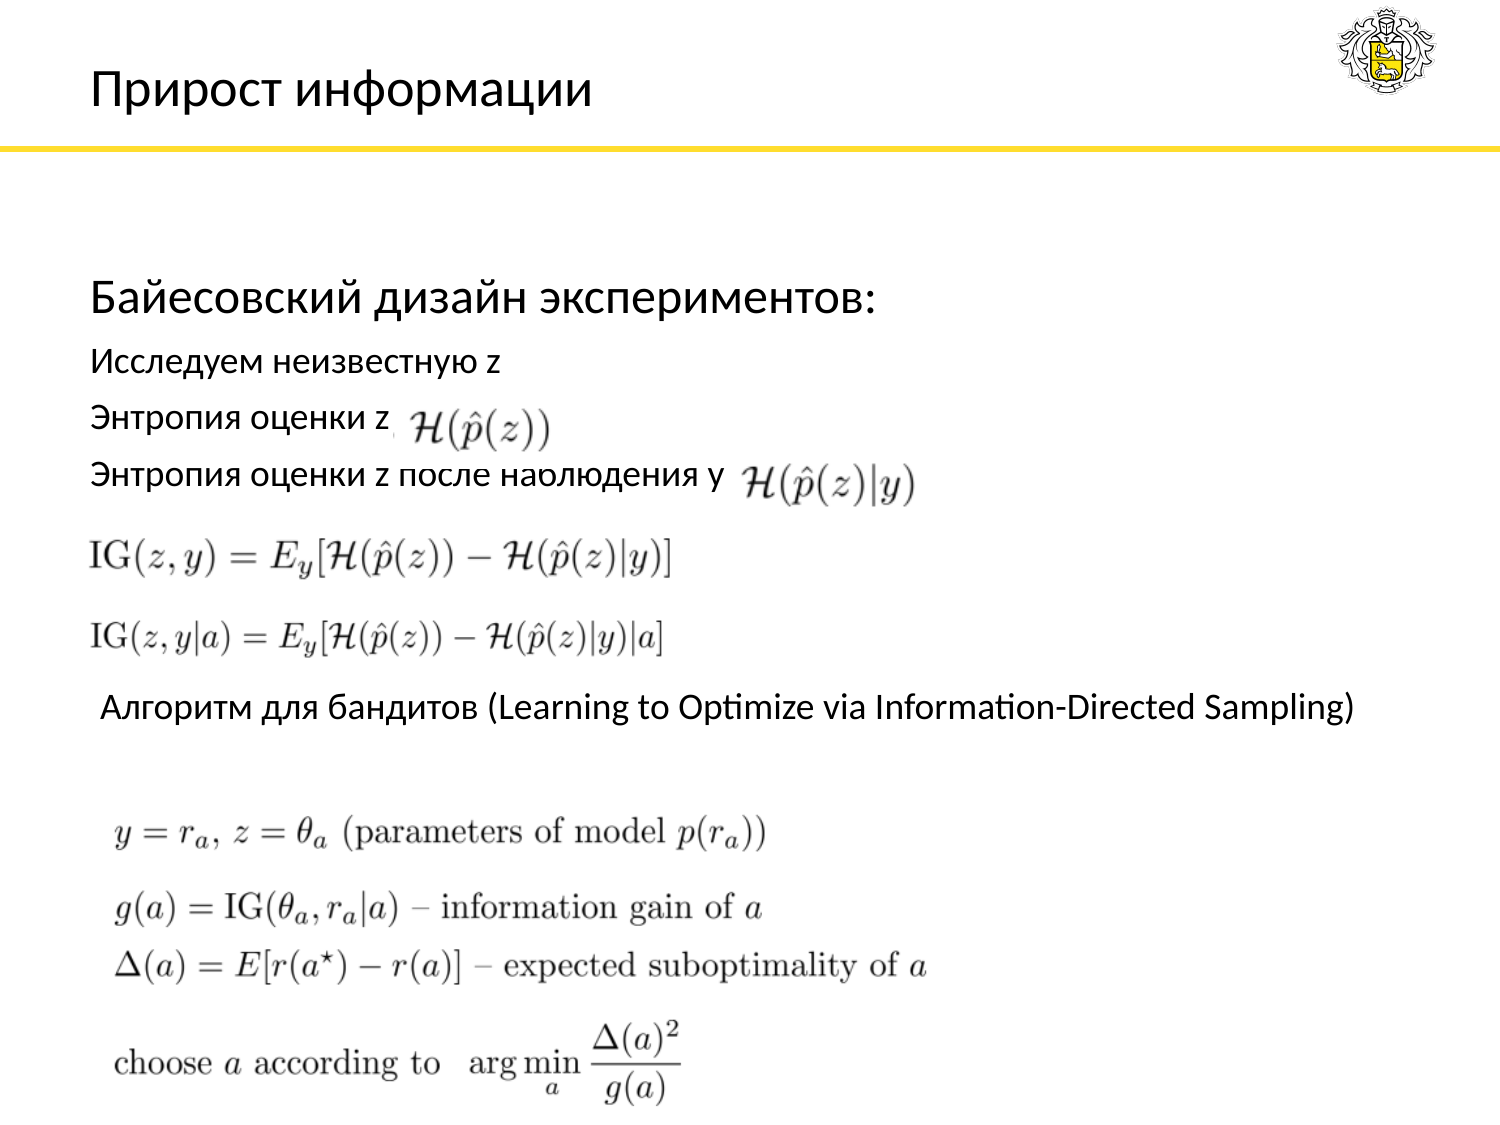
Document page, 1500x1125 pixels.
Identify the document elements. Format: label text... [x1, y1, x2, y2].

list Байесовский дизайн экспериментов: Исследуем неизвестную z Энтропия оценки z Энтропия оценки z после наблюдения y [75, 256, 1425, 525]
picture [731, 448, 929, 521]
title Прирост информации [75, 50, 1425, 119]
picture [1314, 0, 1456, 112]
picture [393, 390, 555, 469]
text_box Алгоритм для бандитов (Learning to Optimize via Information-Directed Sampling) [85, 667, 1425, 751]
picture [84, 797, 955, 1125]
picture [74, 524, 687, 682]
